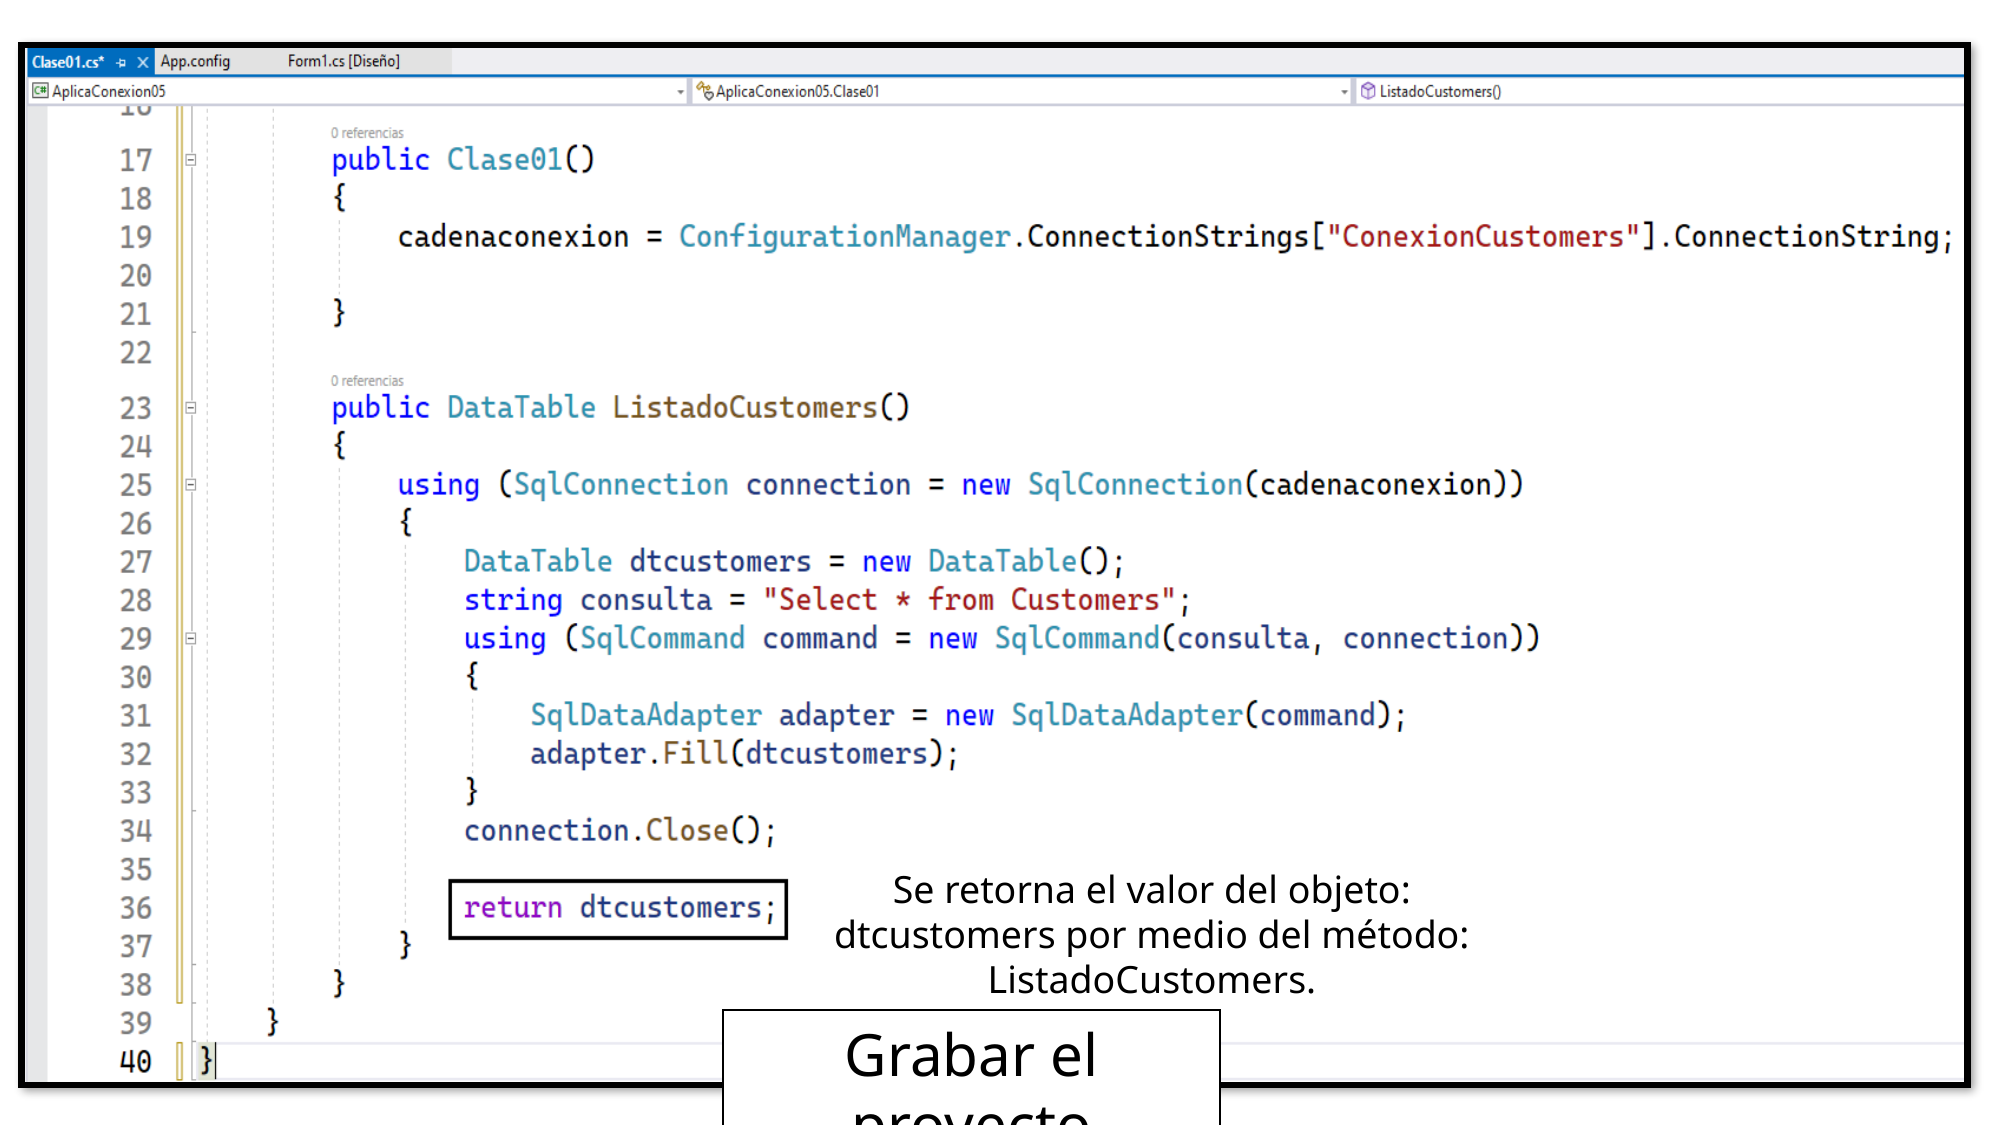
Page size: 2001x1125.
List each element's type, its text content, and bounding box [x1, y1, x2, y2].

picture [24, 48, 1965, 1083]
text_box Grabar el proyecto [722, 1083, 1221, 1125]
